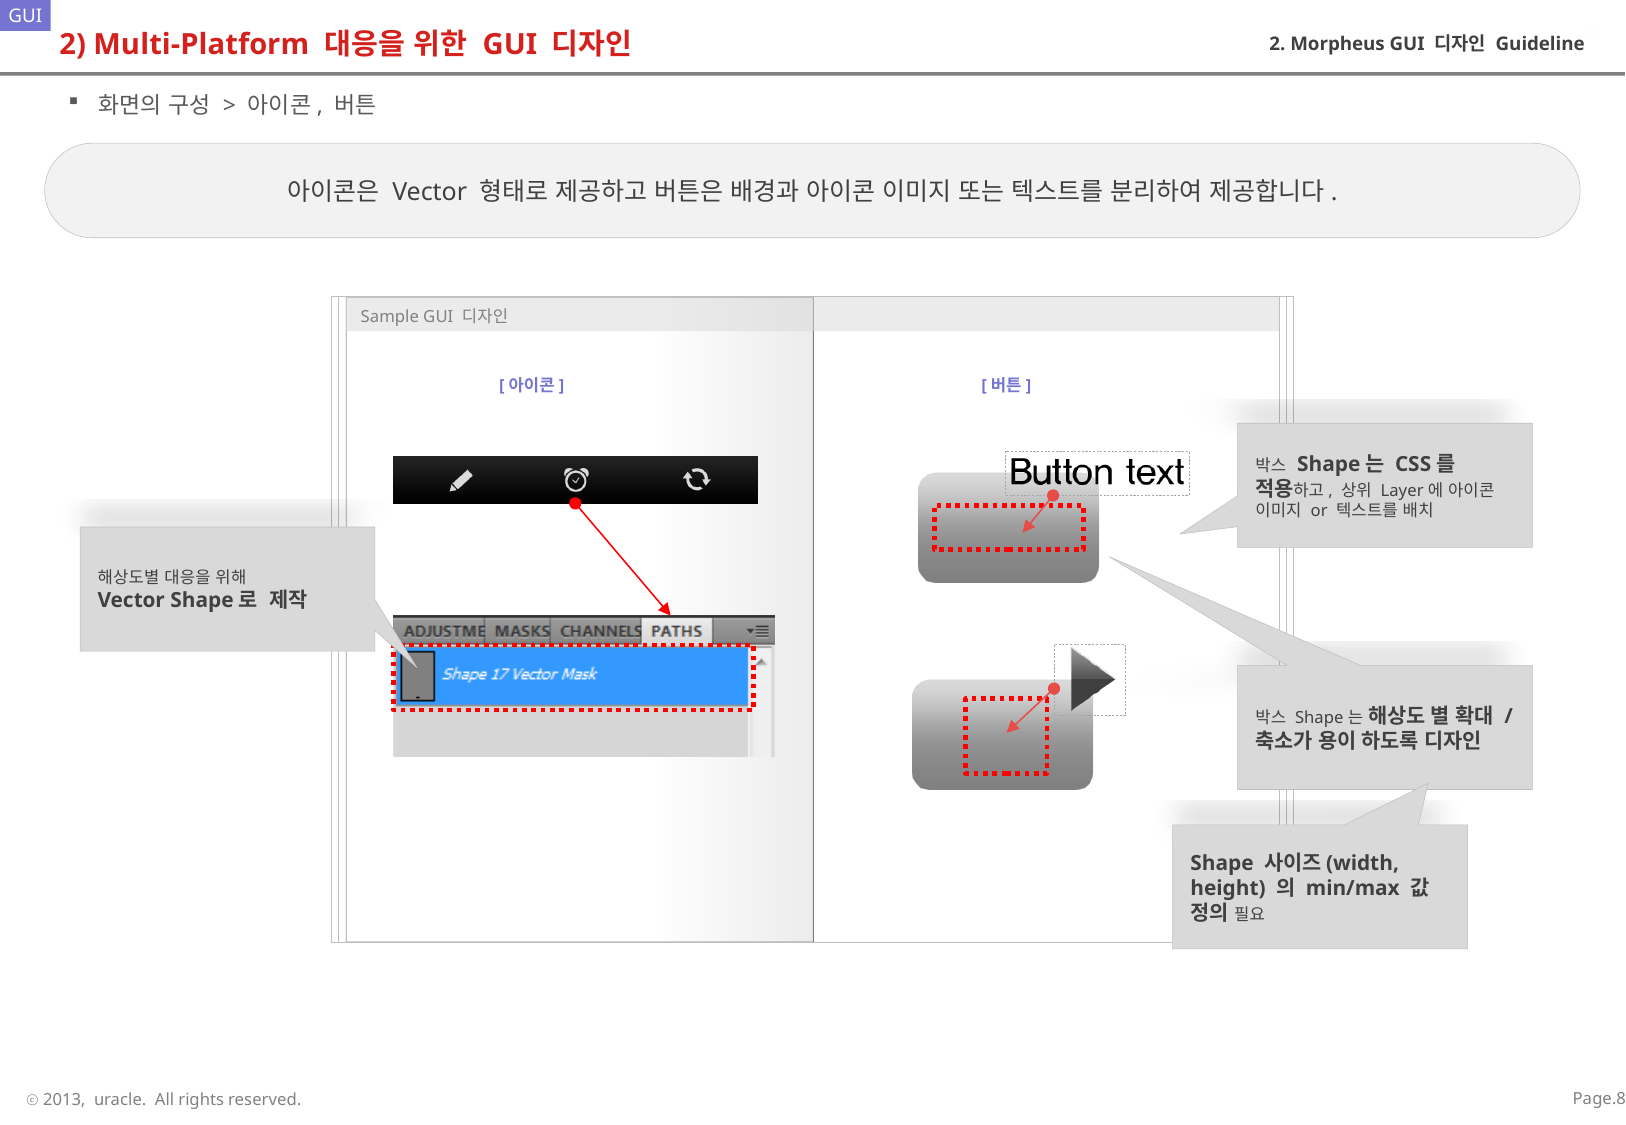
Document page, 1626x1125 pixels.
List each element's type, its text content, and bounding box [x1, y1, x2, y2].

list 아이콘은 Vector 형태로 제공하고 버튼은 배경과 아이콘 이미지 또는 텍스트를 분리하여 제공합니다. [77, 154, 1548, 226]
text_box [79, 367, 1533, 950]
title 2) Multi-Platform 대응을 위한 GUI 디자인 [44, 11, 1595, 74]
list 2. Morpheus GUI 디자인 Guideline [1032, 23, 1600, 66]
list 화면의 구성 > 아이콘, 버튼 [53, 83, 1463, 126]
